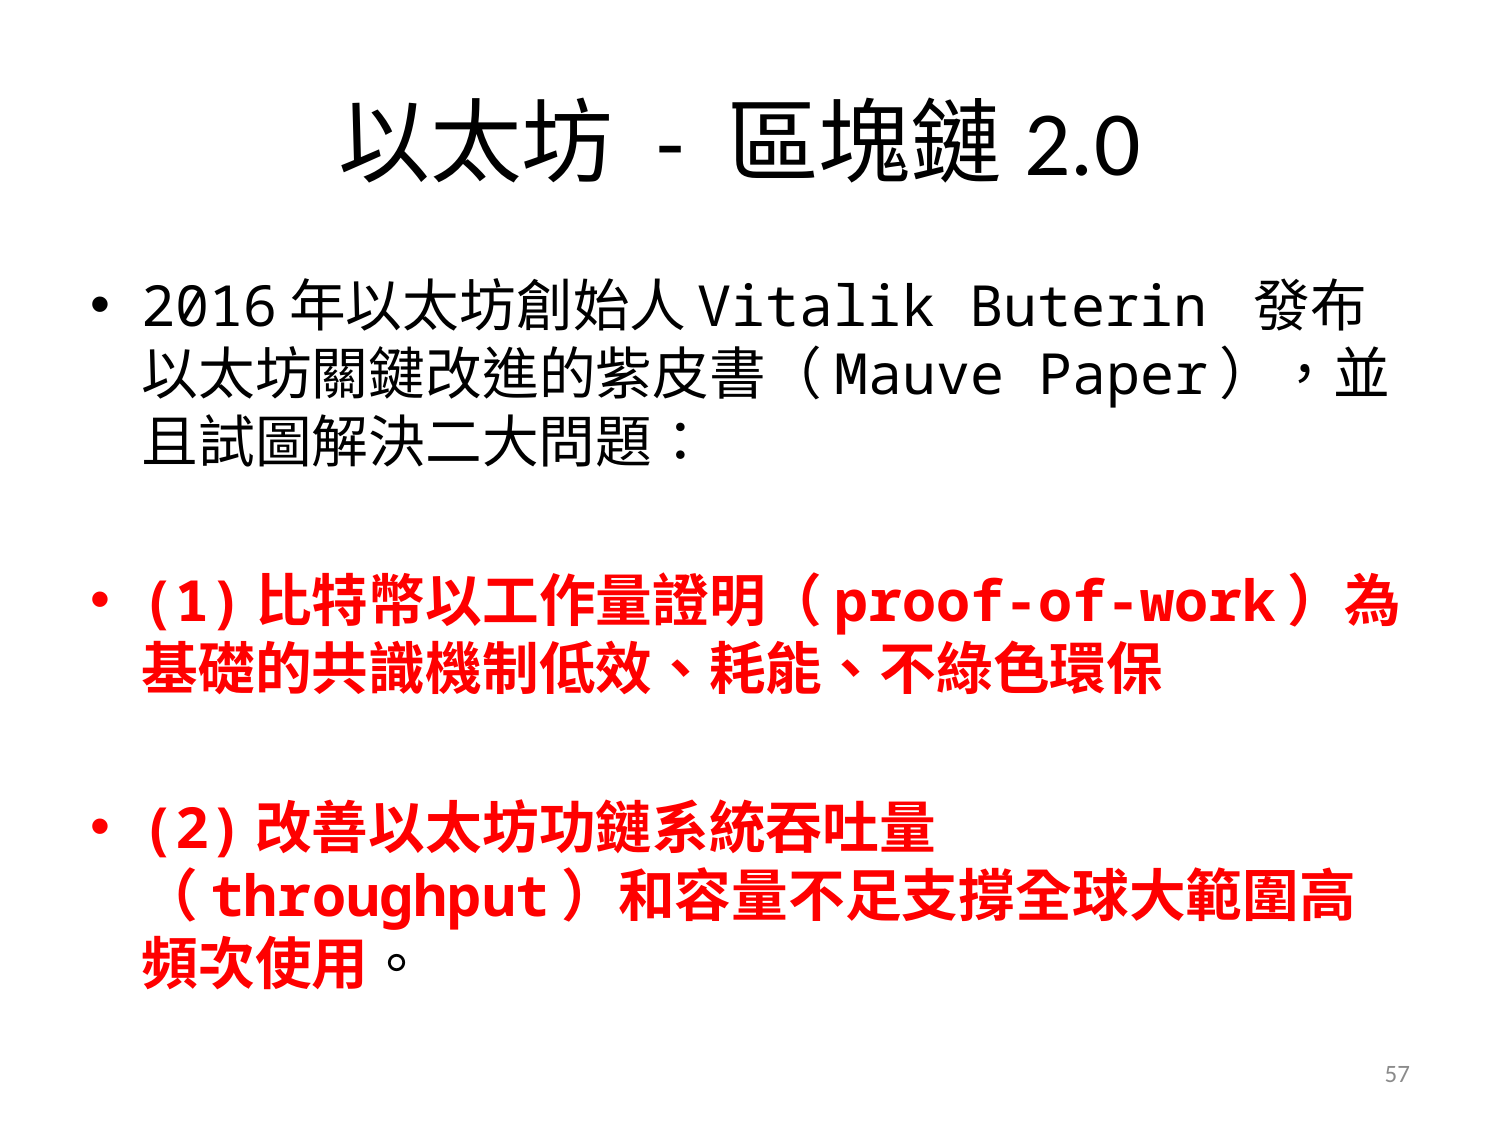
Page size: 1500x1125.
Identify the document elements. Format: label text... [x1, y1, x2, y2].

title 以太坊 - 區塊鏈2.0 [75, 45, 1425, 233]
list 2016年以太坊創始人Vitalik Buterin 發布以太坊關鍵改進的紫皮書（Mauve Paper），並且試圖解決二大問題： (1)比特幣以工作量證明（proof-of-work）為基礎的共識機制低效、耗能、不綠色環保 (2)改善以太坊功鏈系統吞吐量（throughput）和容量不足支撐全球大範圍高頻次使用。 [75, 262, 1425, 1005]
slide_number 57 [1074, 1042, 1425, 1103]
